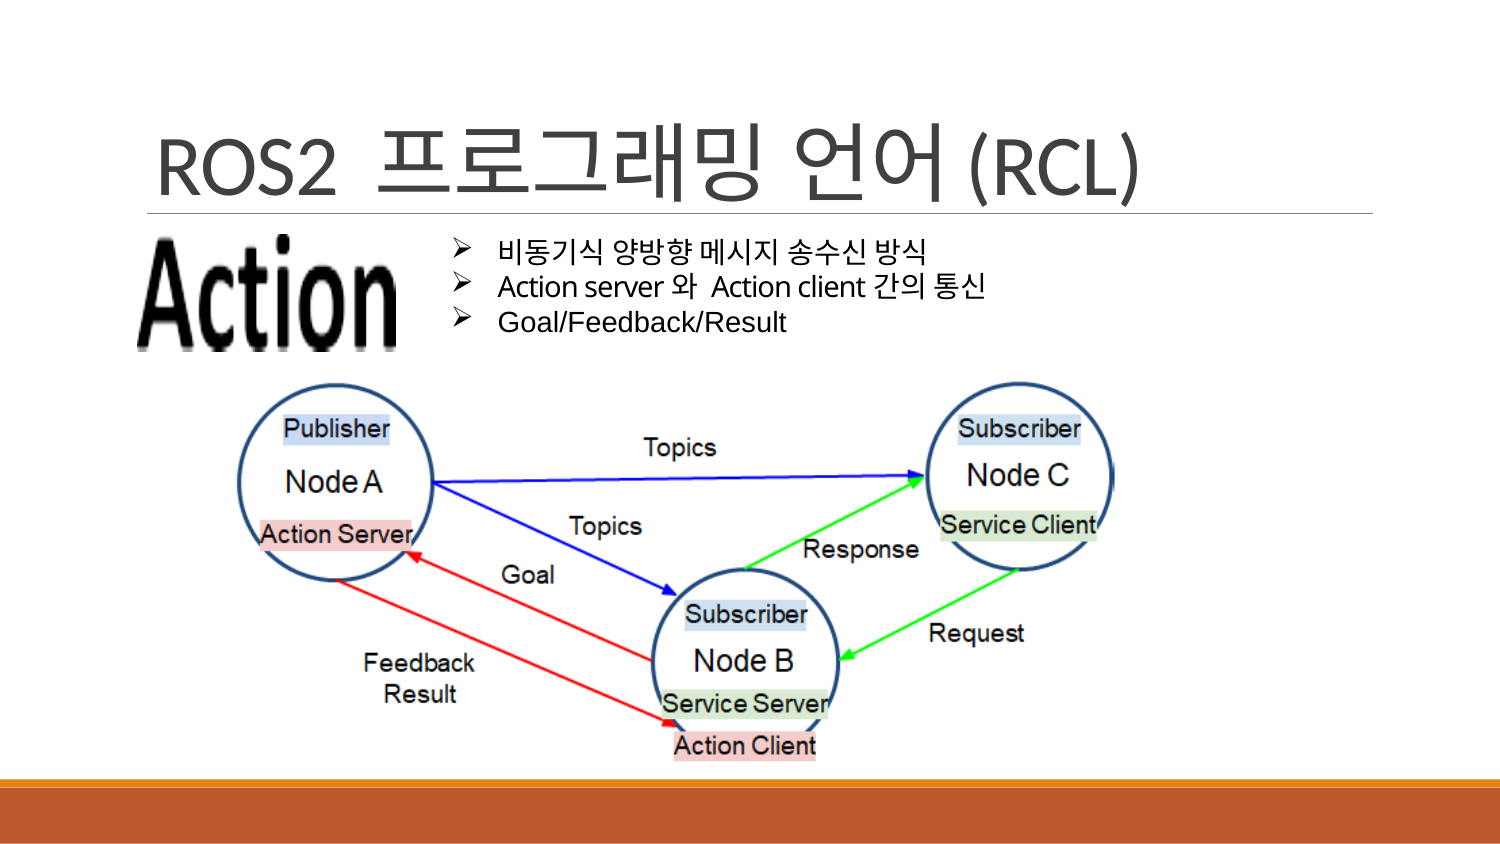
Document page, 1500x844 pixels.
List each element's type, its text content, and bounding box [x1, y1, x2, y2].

picture [136, 233, 396, 352]
text_box ROS2 프로그래밍 언어(RCL) [140, 41, 1378, 220]
text_box 비동기식 양방향 메시지 송수신 방식 Action server와 Action client간의 통신 Goal/Feedback/Result [368, 220, 1014, 339]
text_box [224, 371, 1151, 780]
